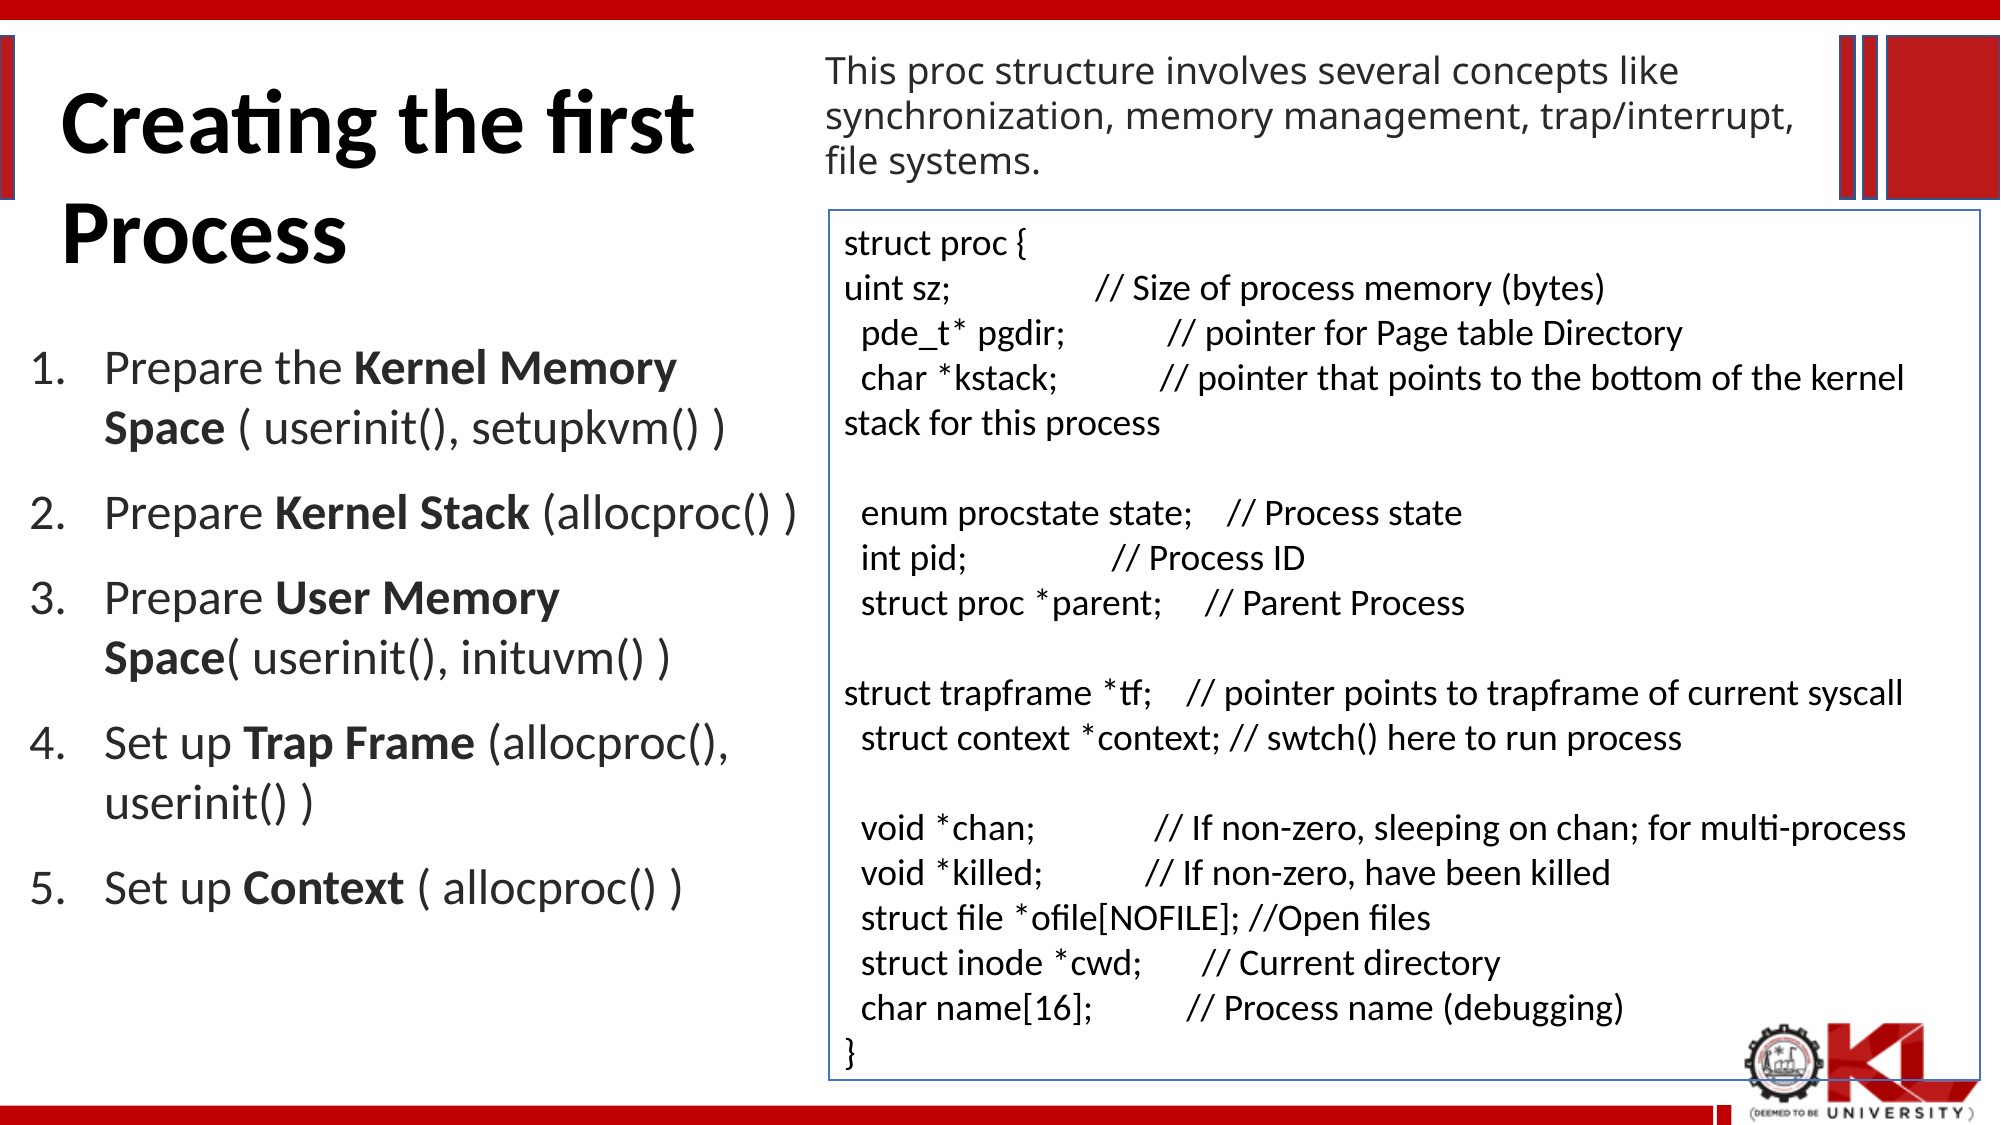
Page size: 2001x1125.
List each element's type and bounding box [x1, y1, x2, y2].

text_box [0, 0, 2000, 1125]
